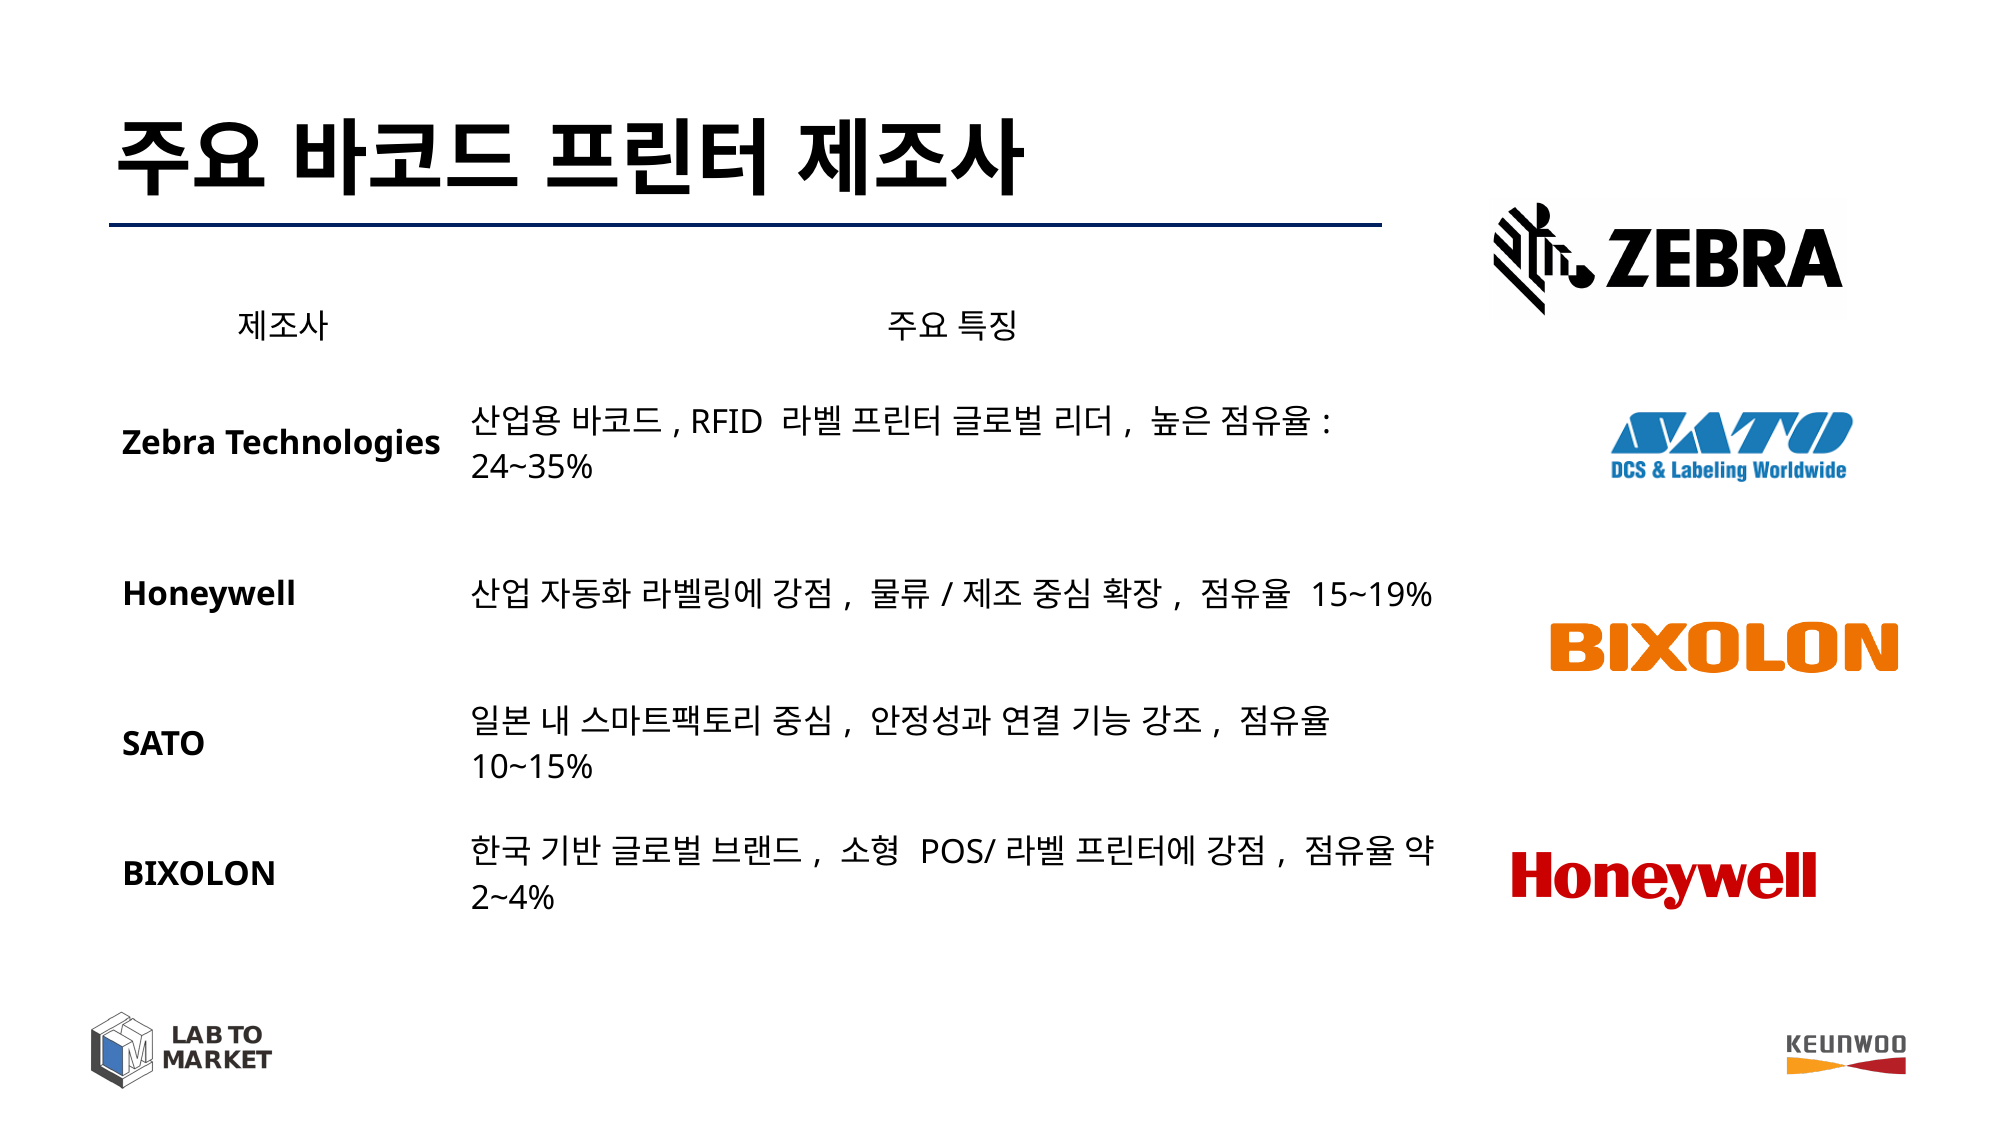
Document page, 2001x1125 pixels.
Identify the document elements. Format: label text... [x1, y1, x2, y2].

picture [1506, 790, 1824, 969]
table_cell SATO [109, 667, 458, 817]
picture [1573, 361, 1891, 533]
picture [1489, 198, 1847, 320]
title 주요 바코드 프린터 제조사 [100, 0, 1490, 215]
table_cell Honeywell [109, 517, 458, 667]
table_cell 산업용 바코드, RFID 라벨 프린터 글로벌 리더, 높은 점유율: 24~35% [458, 367, 1449, 517]
picture [78, 952, 281, 1125]
picture [1489, 546, 1961, 749]
table_cell 산업 자동화 라벨링에 강점, 물류/제조 중심 확장, 점유율 15~19% [458, 517, 1449, 667]
table_cell Zebra Technologies [109, 367, 458, 517]
picture [1631, 1010, 2000, 1097]
table_header 제조사 [109, 281, 458, 367]
table_cell 일본 내 스마트팩토리 중심, 안정성과 연결 기능 강조, 점유율 10~15% [458, 667, 1449, 817]
table_cell 한국 기반 글로벌 브랜드, 소형 POS/라벨 프린터에 강점, 점유율 약 2~4% [458, 817, 1449, 927]
table_cell BIXOLON [109, 817, 458, 927]
table_header 주요 특징 [458, 281, 1449, 367]
